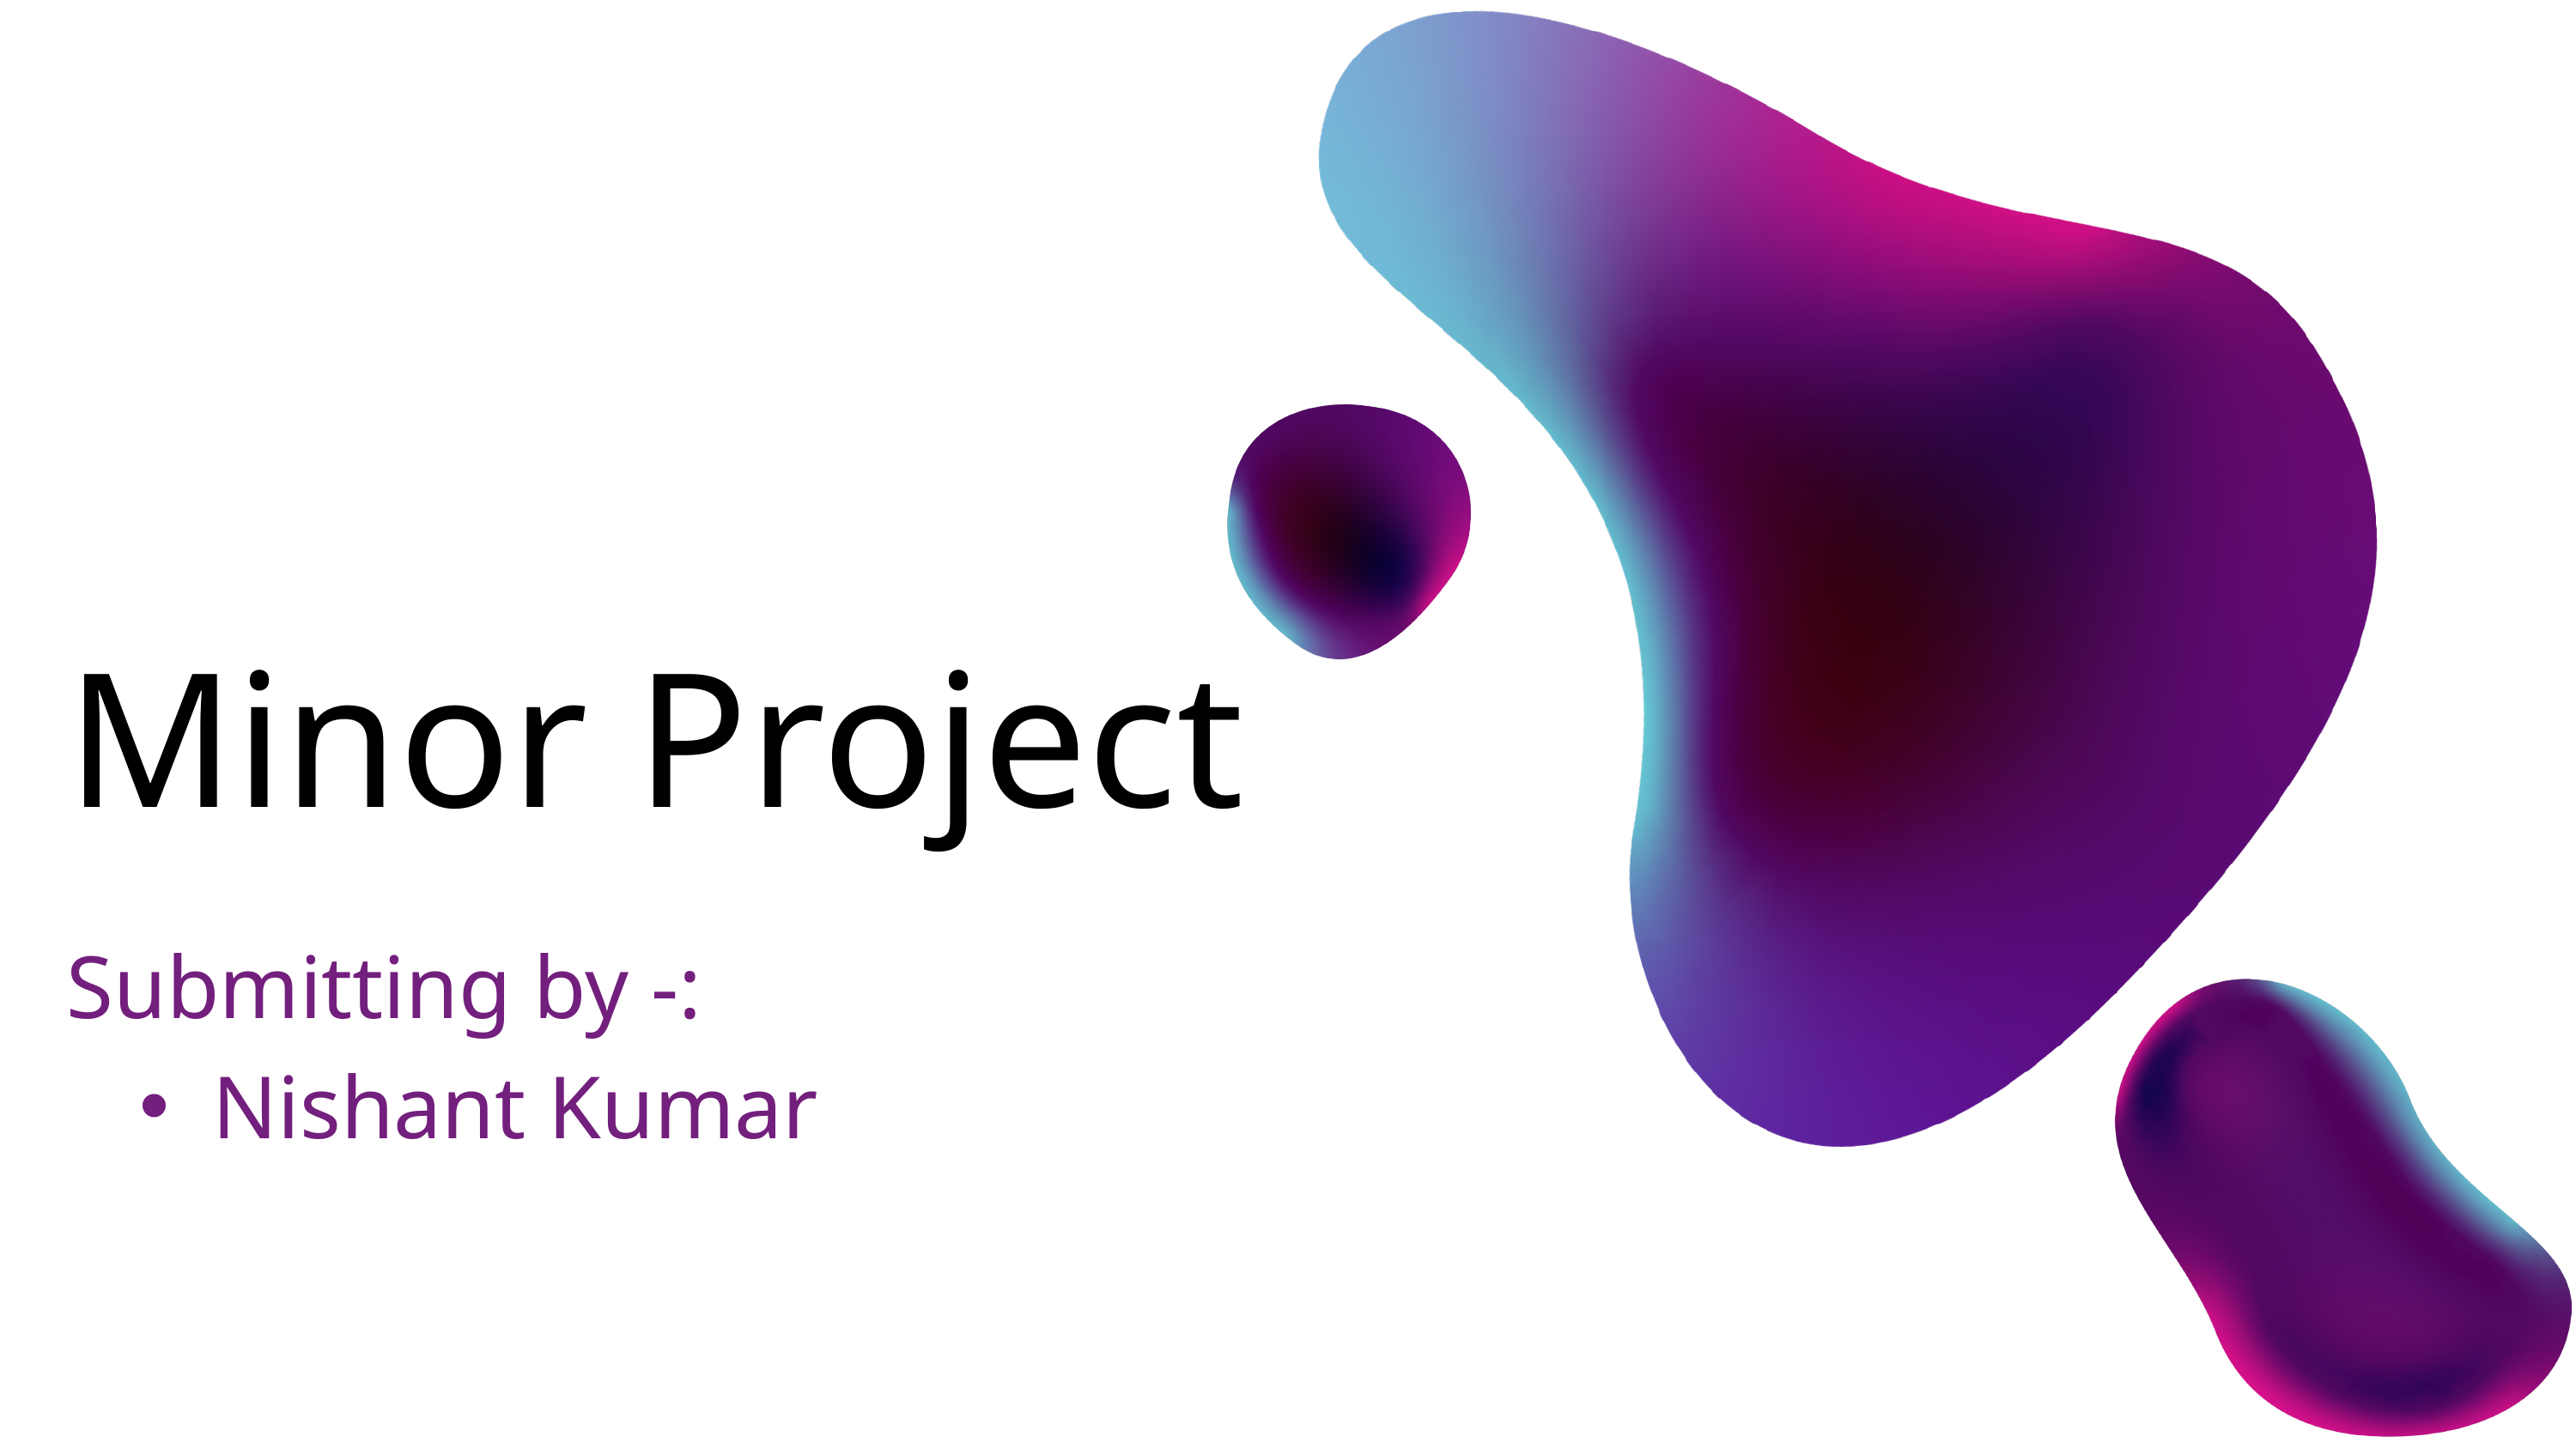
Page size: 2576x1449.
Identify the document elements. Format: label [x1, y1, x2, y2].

text_box [66, 622, 1578, 1145]
picture [1216, 0, 2576, 1448]
